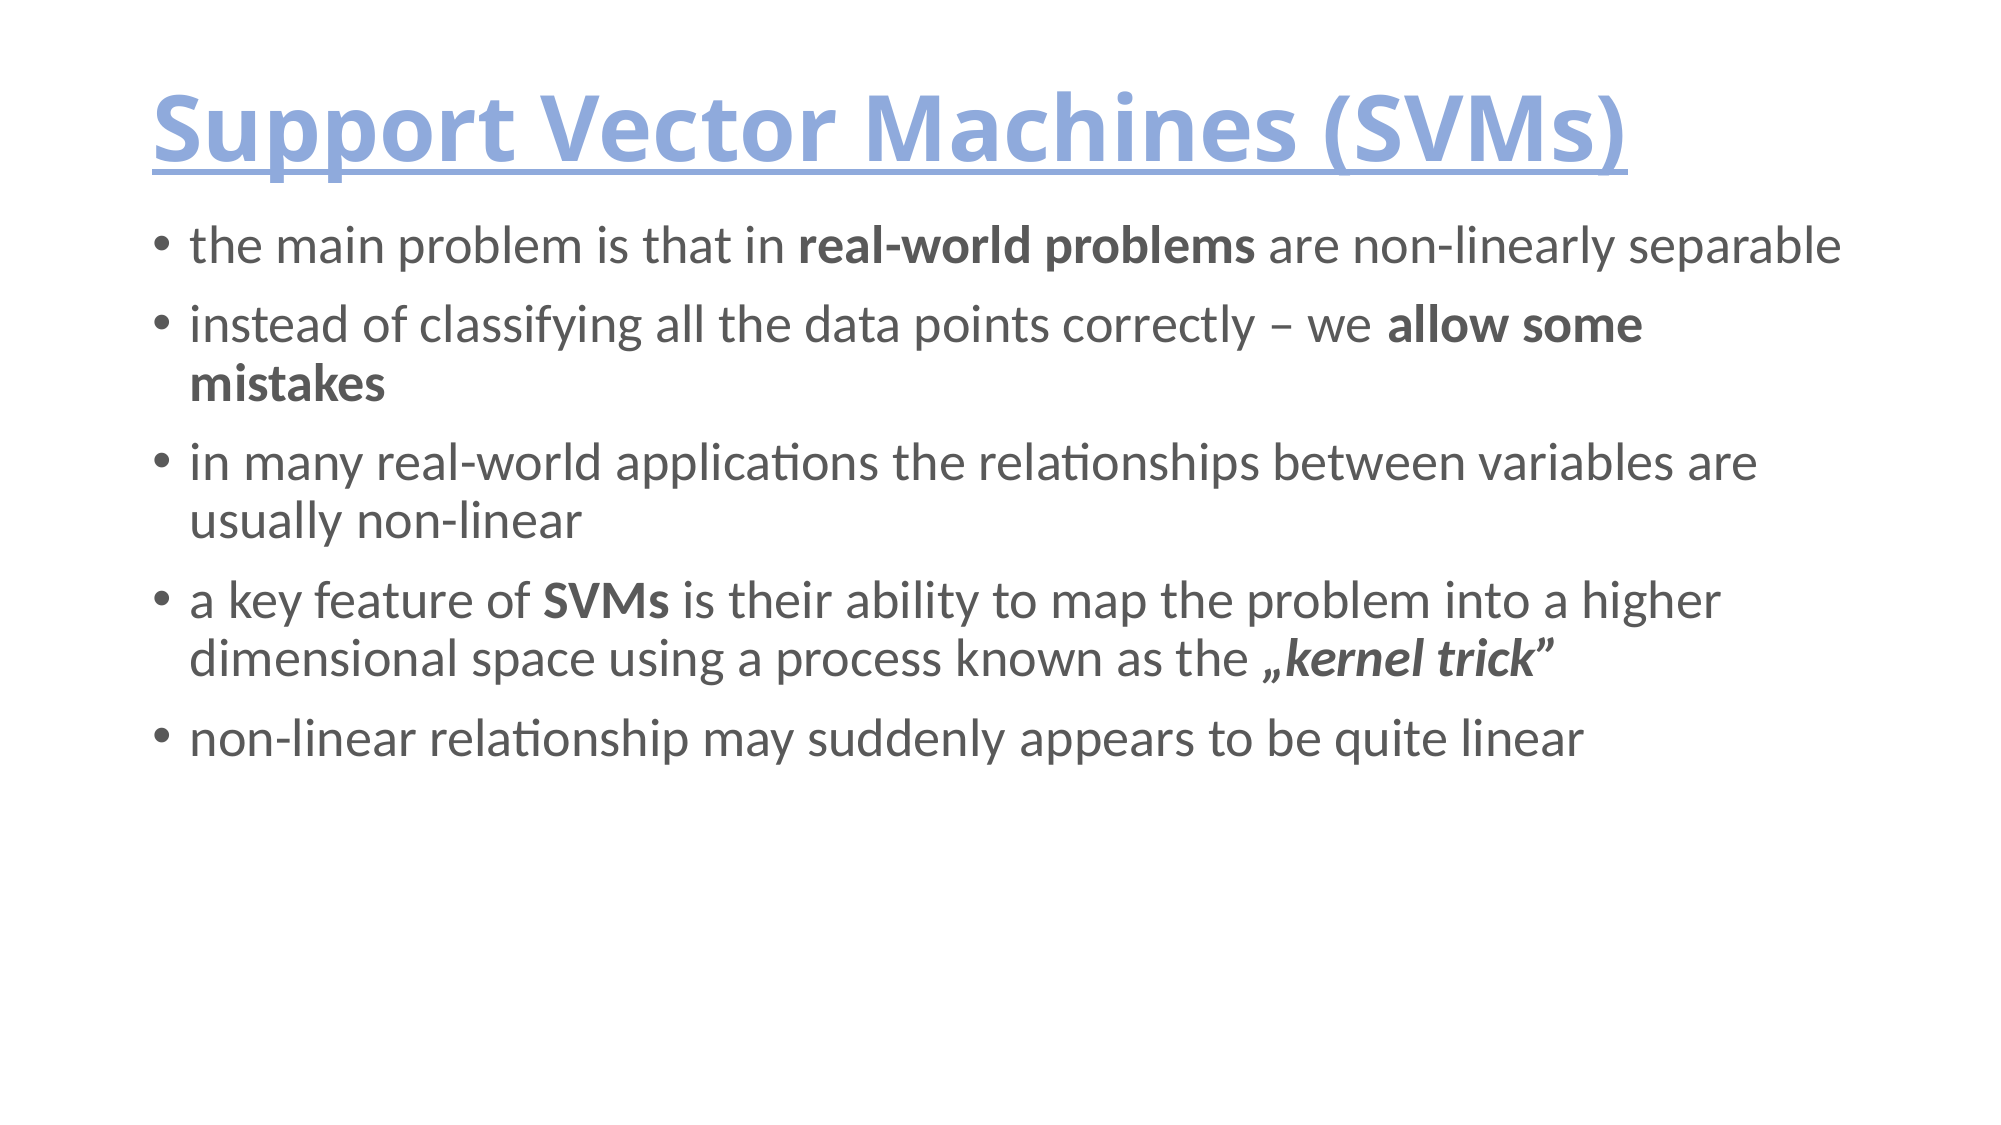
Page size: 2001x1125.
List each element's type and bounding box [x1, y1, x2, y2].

title [137, 23, 1863, 241]
list [137, 241, 1863, 1033]
